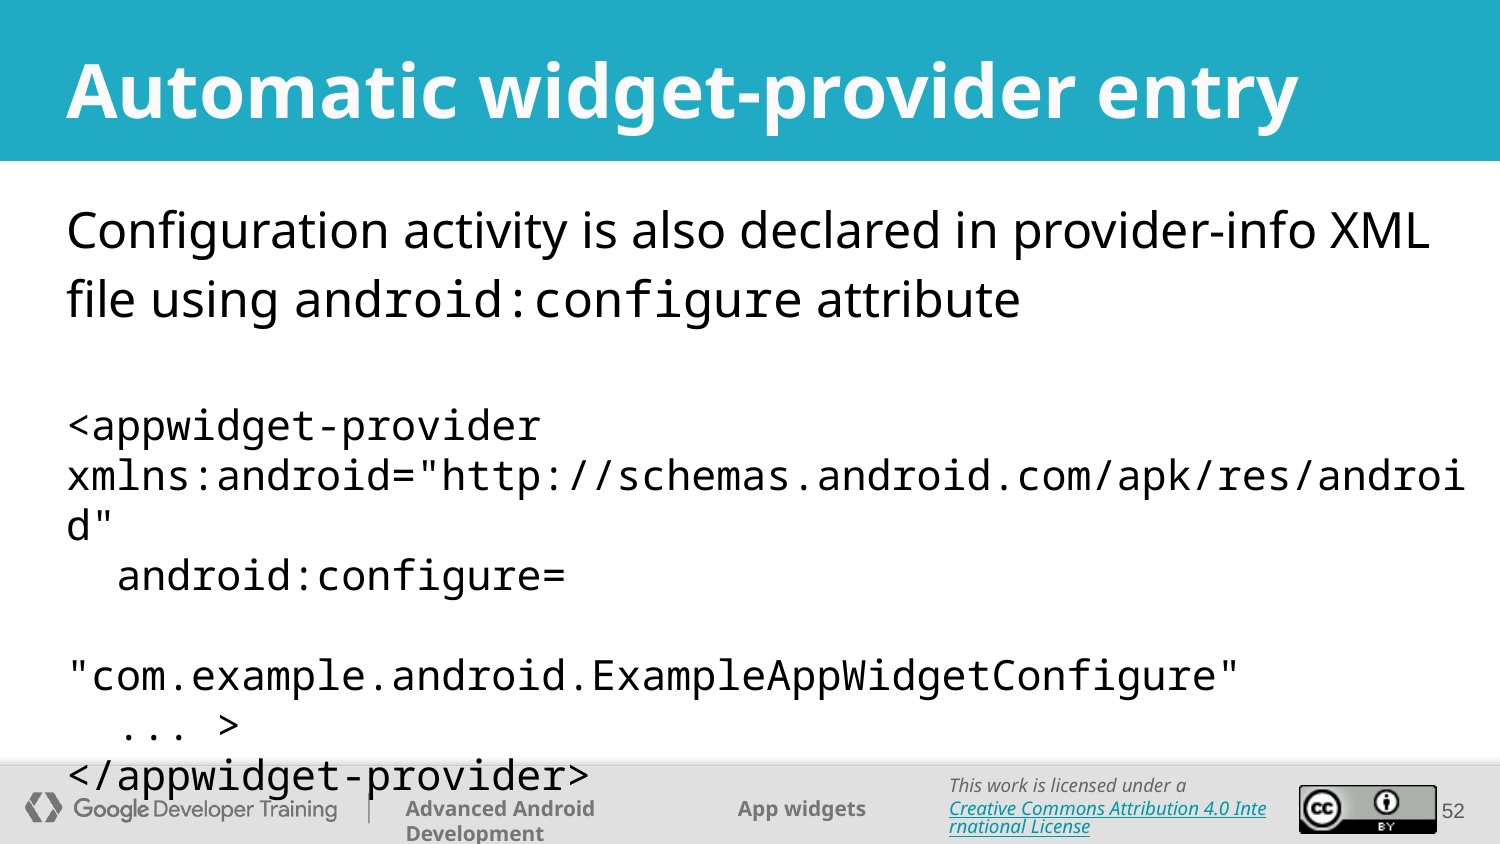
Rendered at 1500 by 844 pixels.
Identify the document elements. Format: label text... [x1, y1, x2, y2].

list Configuration activity is also declared in provider-info XML file using android:configure attribute <appwidget-provider xmlns:android="http://schemas.android.com/apk/res/android" android:configure= "com.example.android.ExampleAppWidgetConfigure" ... > </appwidget-provider> [51, 174, 1488, 747]
title Automatic widget-provider entry [51, 28, 1449, 122]
slide_number ‹#› [1389, 777, 1480, 842]
picture [0, 161, 1500, 844]
